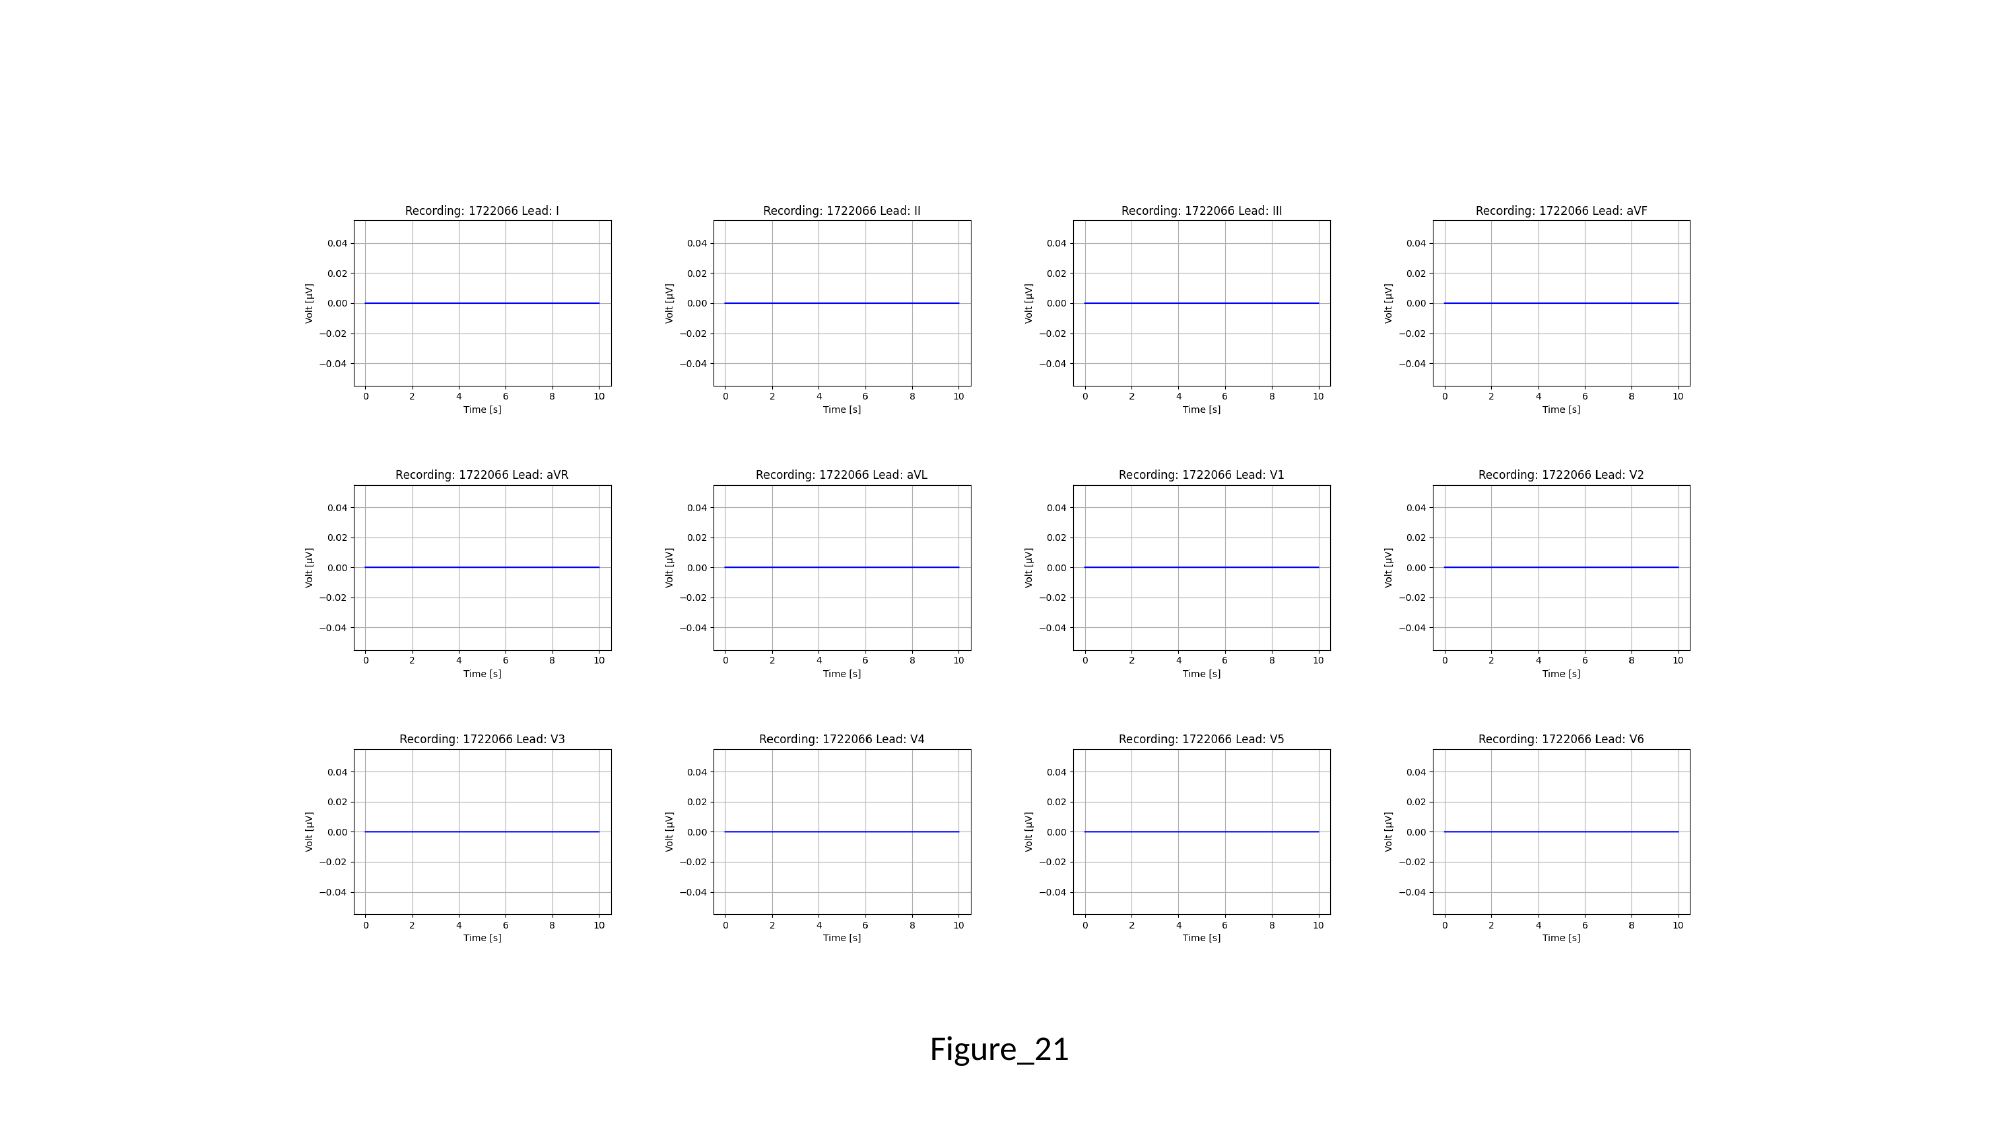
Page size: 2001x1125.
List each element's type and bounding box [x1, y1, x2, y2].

text_box [138, 112, 1862, 1075]
